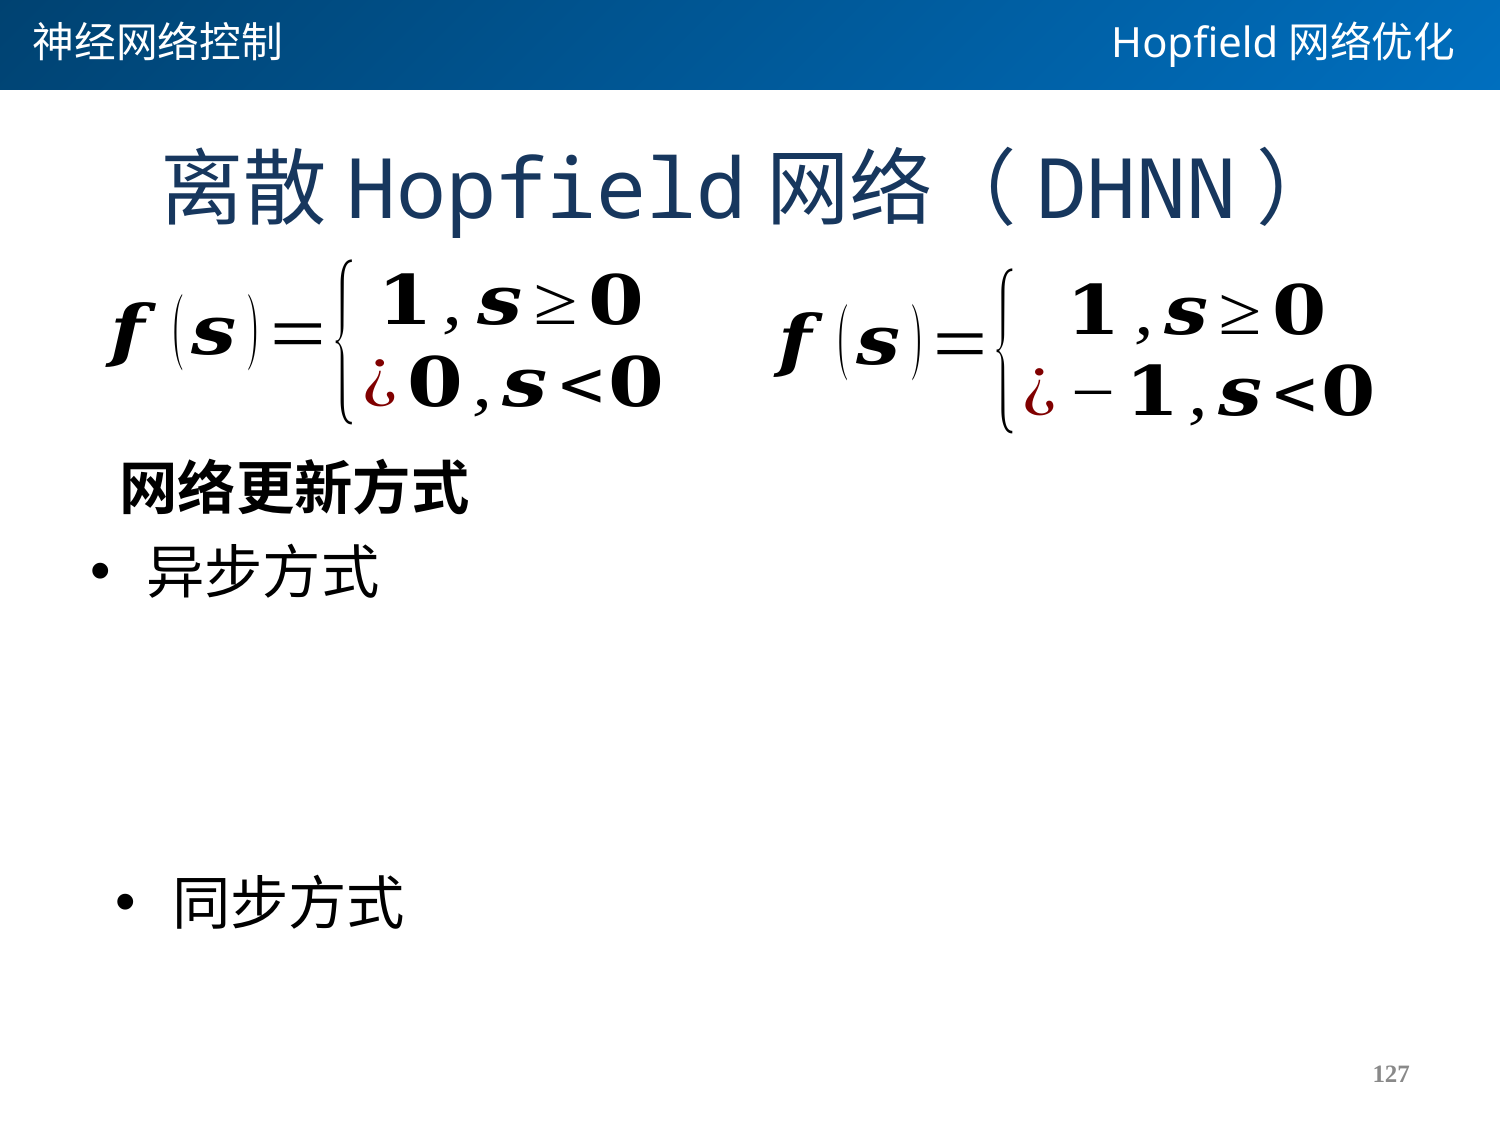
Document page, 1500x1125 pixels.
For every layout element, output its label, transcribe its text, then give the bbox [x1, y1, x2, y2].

text_box 网络更新方式 [104, 444, 485, 529]
list Hopfield网络优化 [938, 8, 1471, 80]
title 离散Hopfield网络（DHNN） [75, 91, 1425, 279]
list 神经网络控制 [17, 8, 561, 80]
slide_number 127 [1074, 1042, 1425, 1103]
